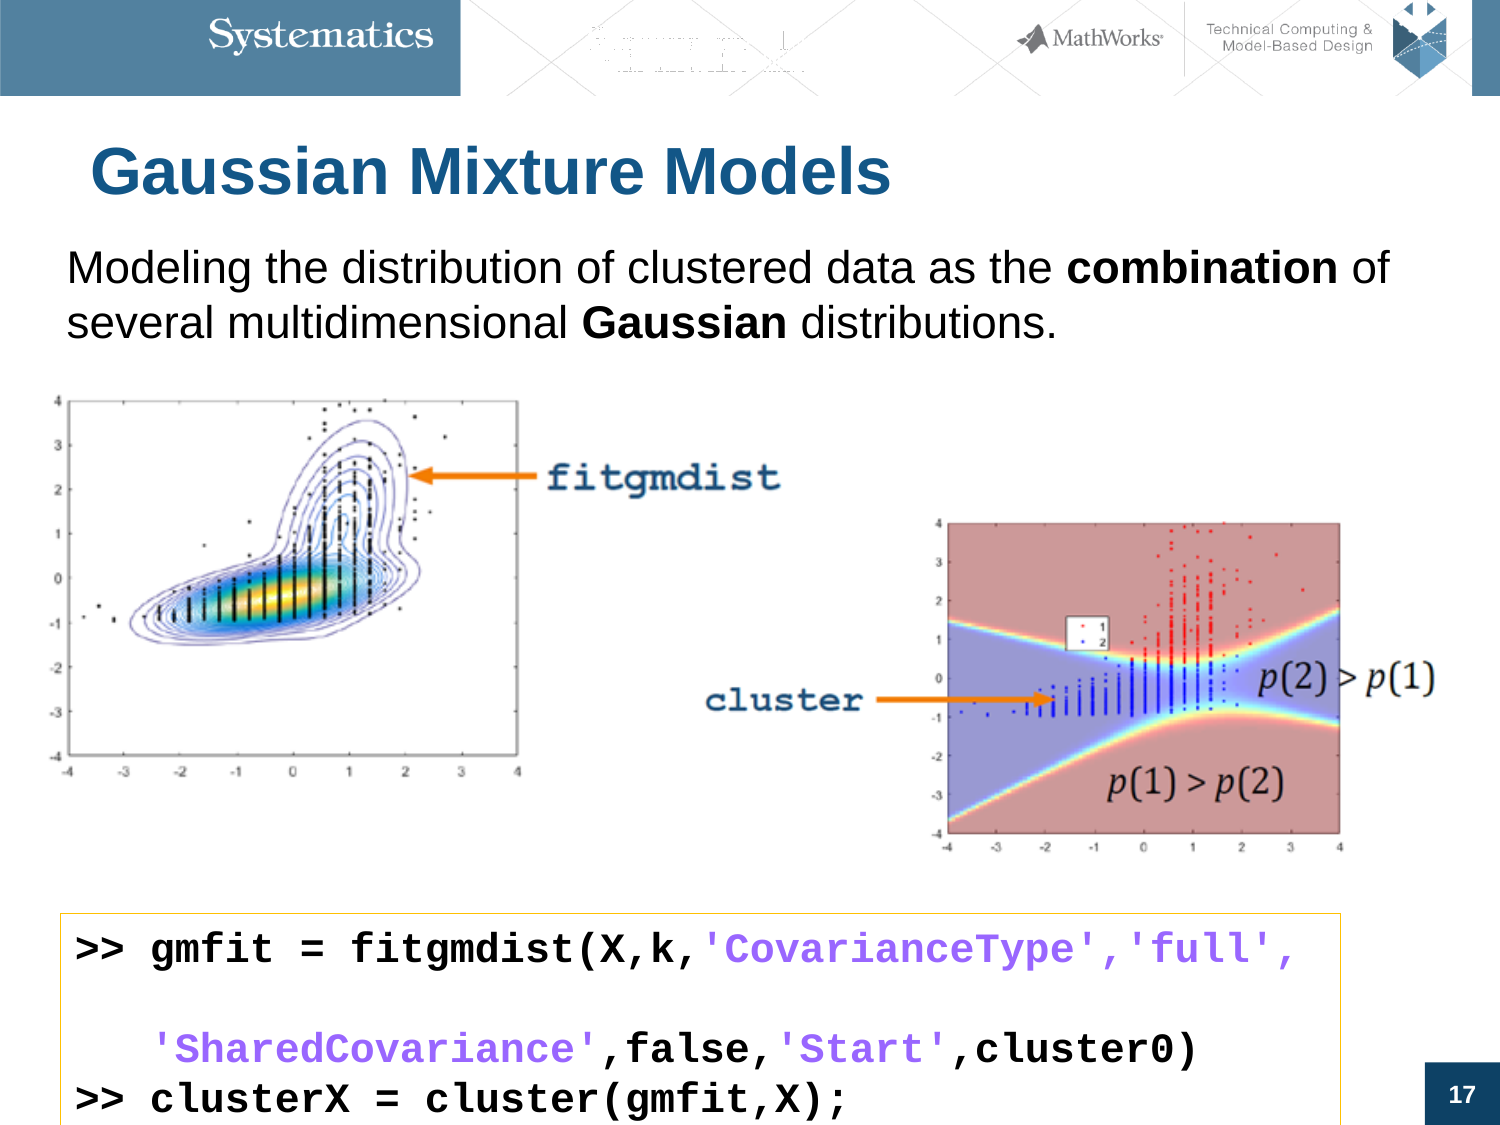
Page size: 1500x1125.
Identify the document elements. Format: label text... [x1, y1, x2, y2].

title Gaussian Mixture Models [75, 120, 1400, 230]
text_box Modeling the distribution of clustered data as the combination of several multidimensional Gaussian distributions. [51, 230, 1500, 356]
picture [0, 0, 1500, 96]
picture [17, 371, 1447, 883]
text_box >> gmfit = fitgmdist(X,k,'CovarianceType','full', 'SharedCovariance',false,'Start',cluster0) >> clusterX = cluster(gmfit,X); [60, 913, 1341, 1125]
